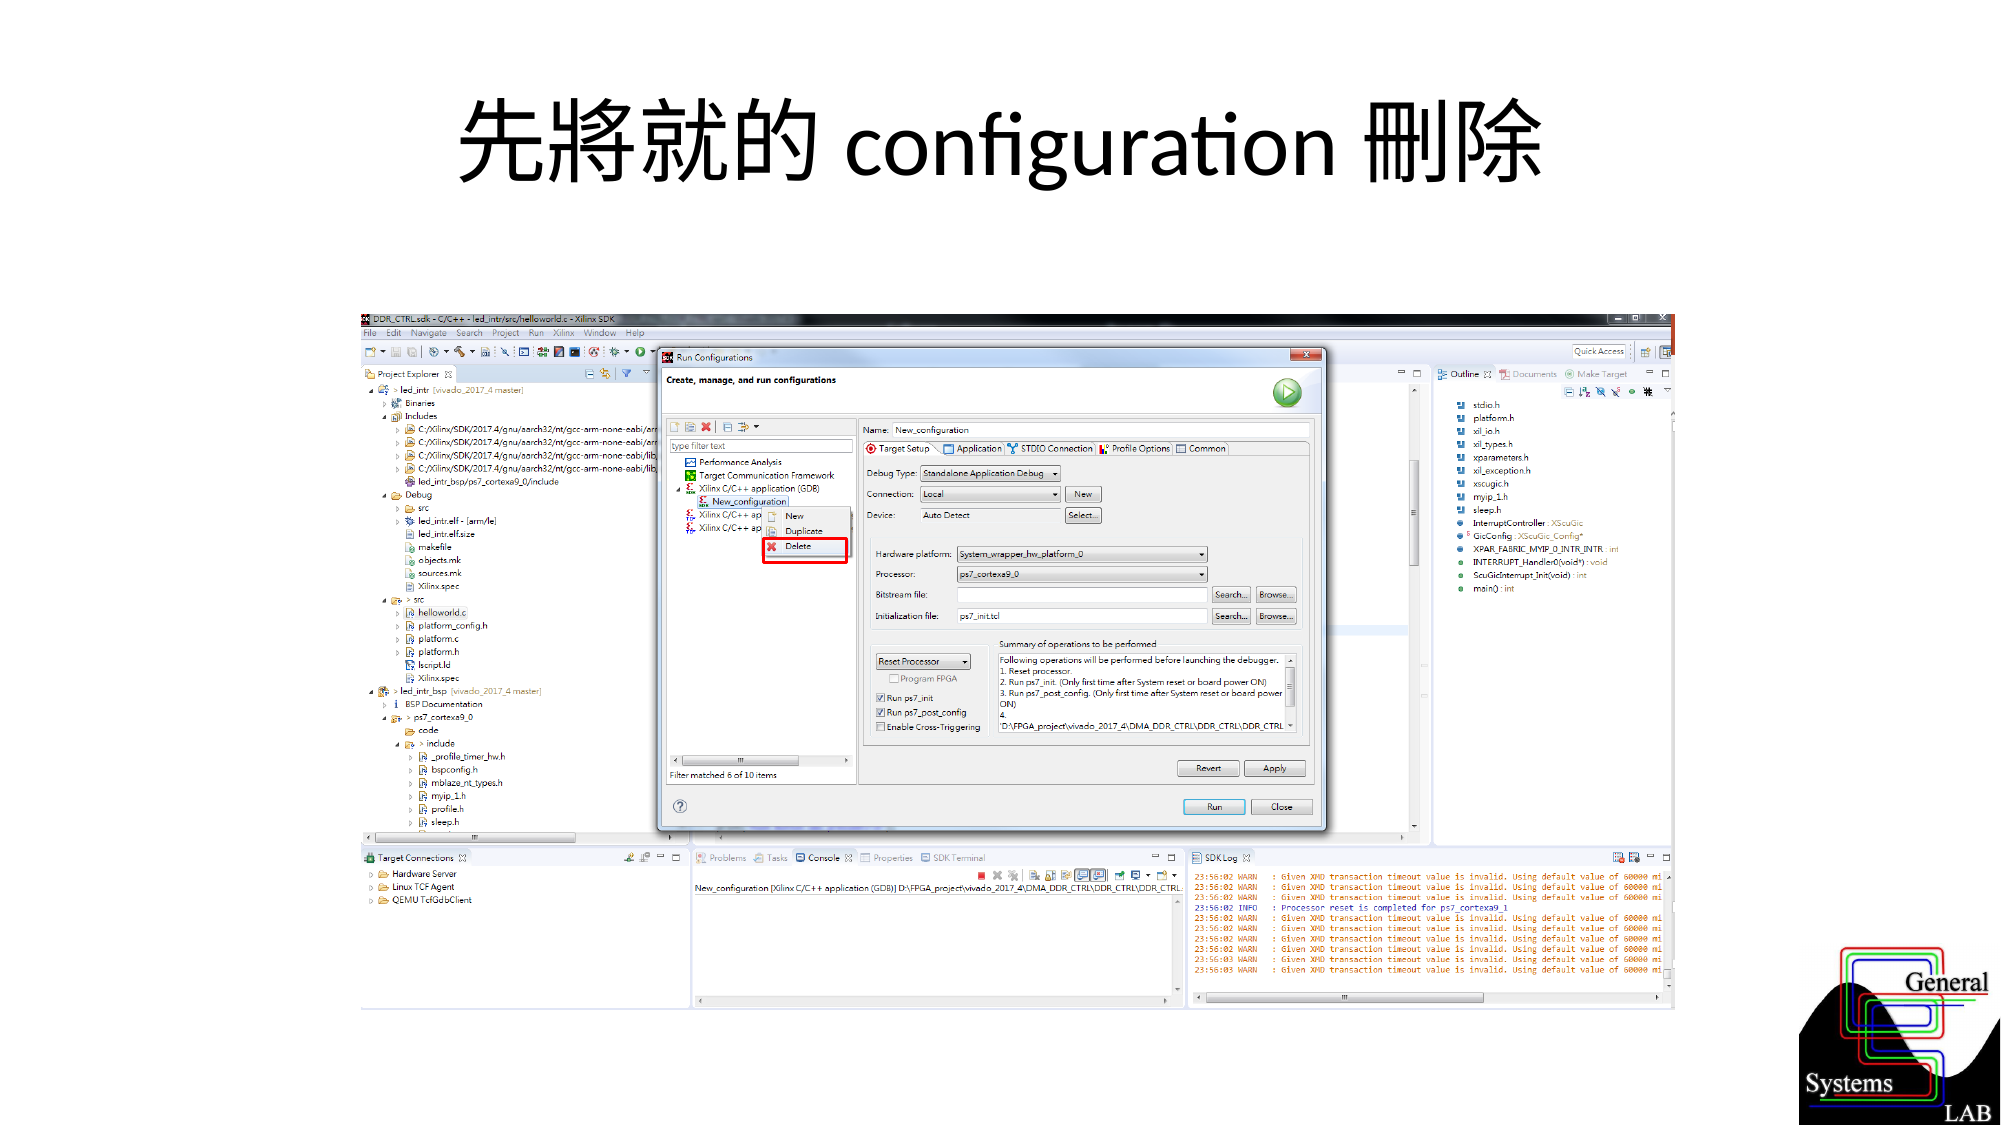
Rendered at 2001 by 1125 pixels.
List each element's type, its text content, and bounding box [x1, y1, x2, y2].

title 先將就的configuration刪除 [99, 45, 1900, 233]
picture [361, 314, 1676, 1010]
picture [1799, 943, 2001, 1125]
